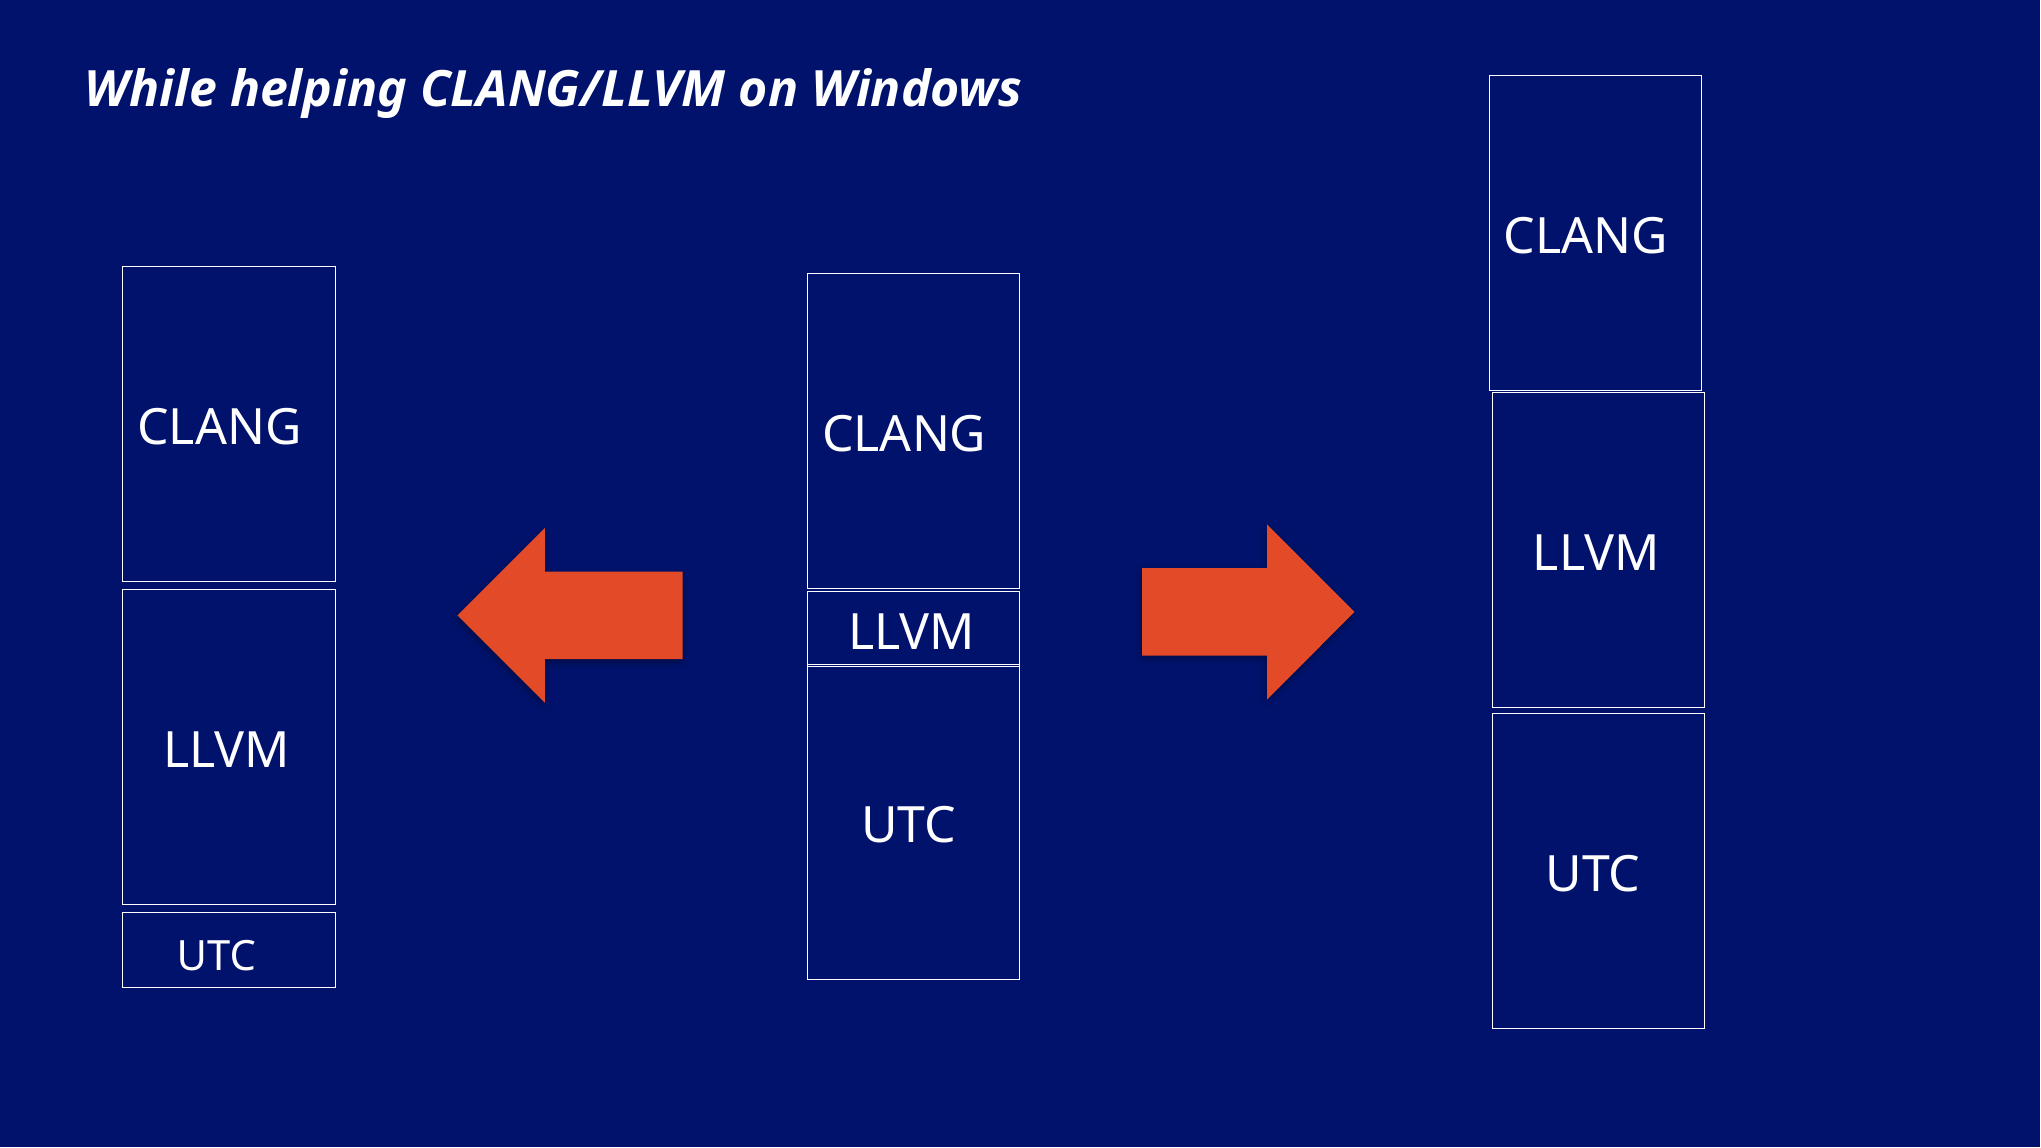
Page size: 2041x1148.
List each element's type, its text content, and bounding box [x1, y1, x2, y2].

text_box While helping CLANG/LLVM on Windows [70, 48, 1143, 124]
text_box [122, 266, 683, 989]
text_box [1141, 75, 1705, 1033]
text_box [807, 273, 1021, 984]
